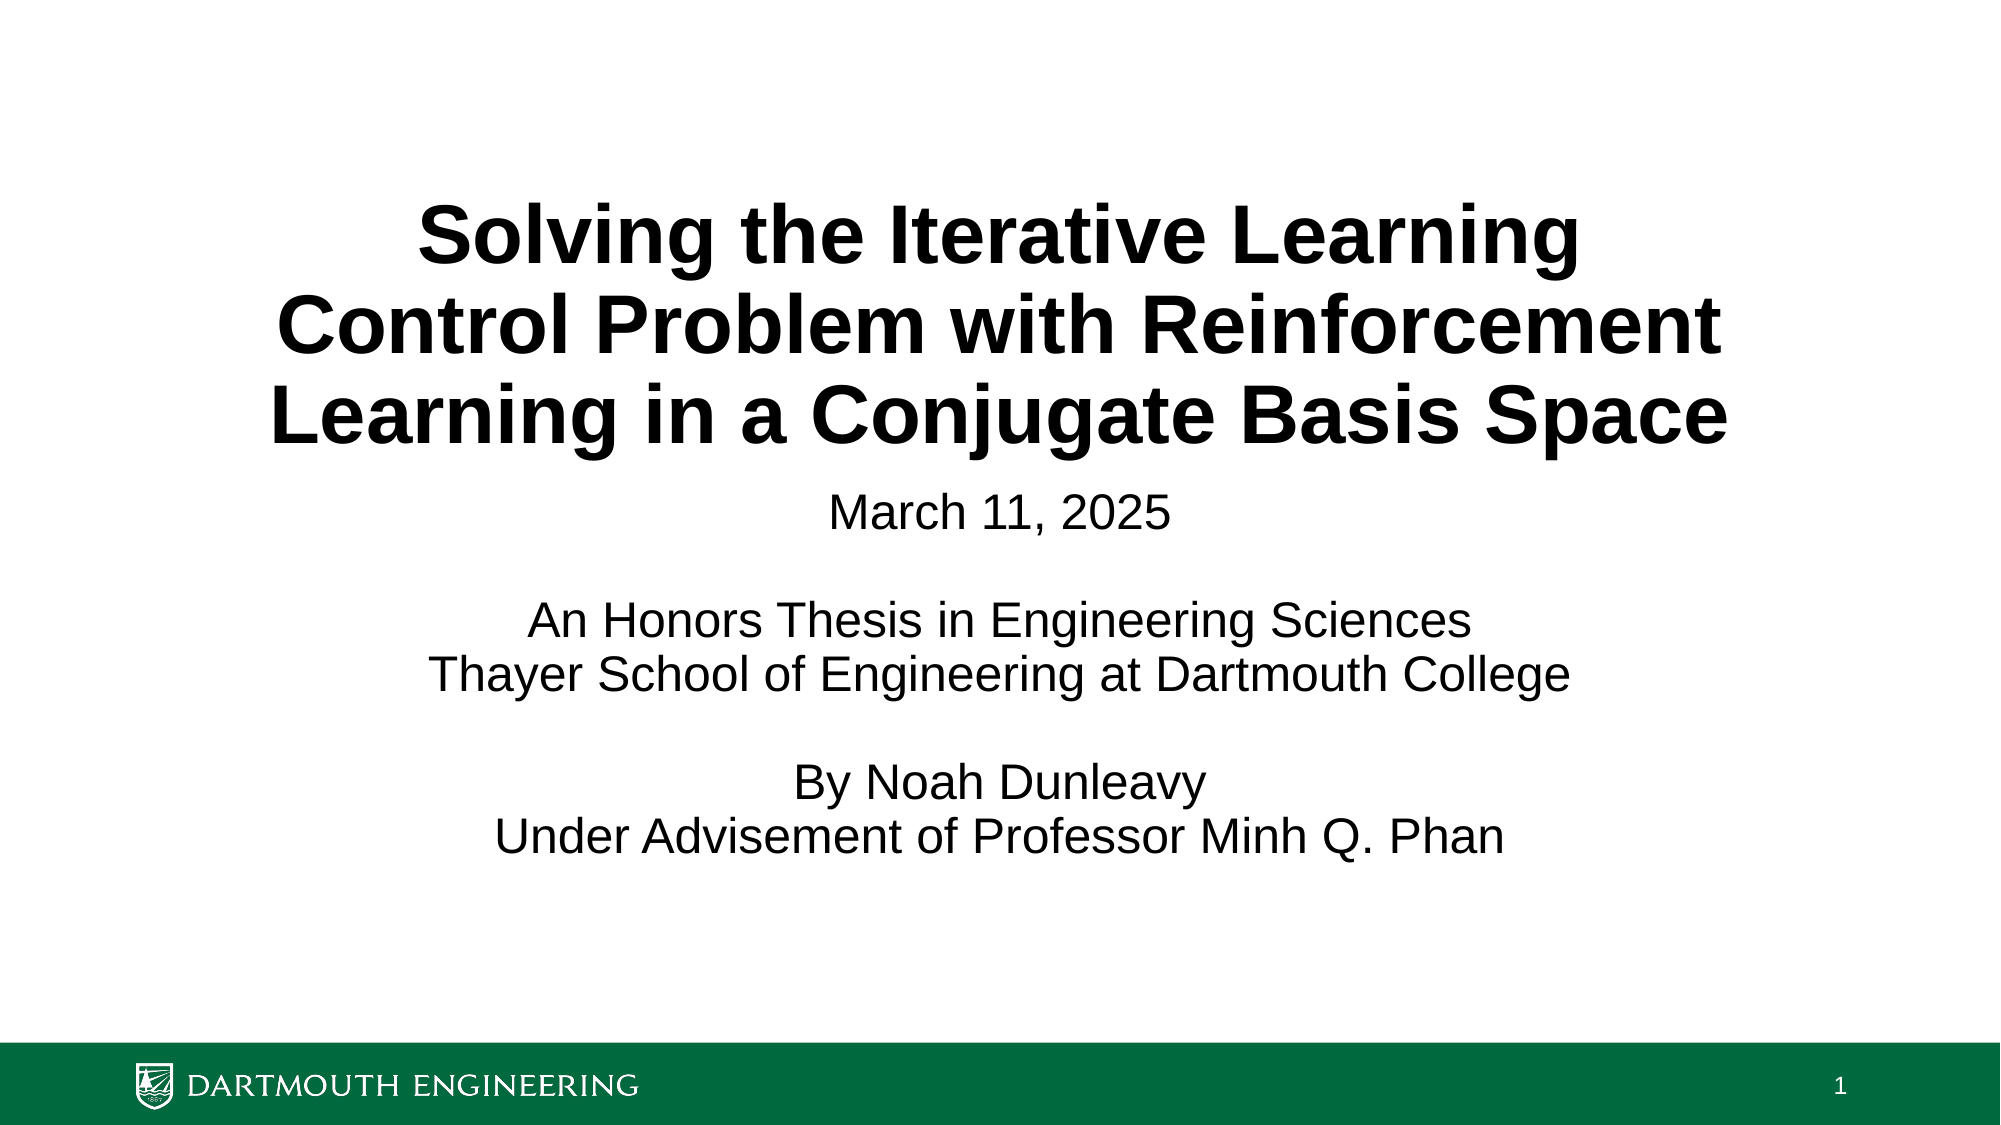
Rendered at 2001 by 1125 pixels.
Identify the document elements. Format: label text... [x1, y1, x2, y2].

title Solving the Iterative Learning Control Problem with Reinforcement Learning in a Conjugate Basis Space [249, 184, 1750, 478]
subtitle March 11, 2025 An Honors Thesis in Engineering Sciences Thayer School of Engineering at Dartmouth College By Noah Dunleavy Under Advisement of Professor Minh Q. Phan [249, 478, 1750, 863]
picture [136, 1063, 639, 1110]
slide_number 1 [1780, 1054, 1863, 1115]
